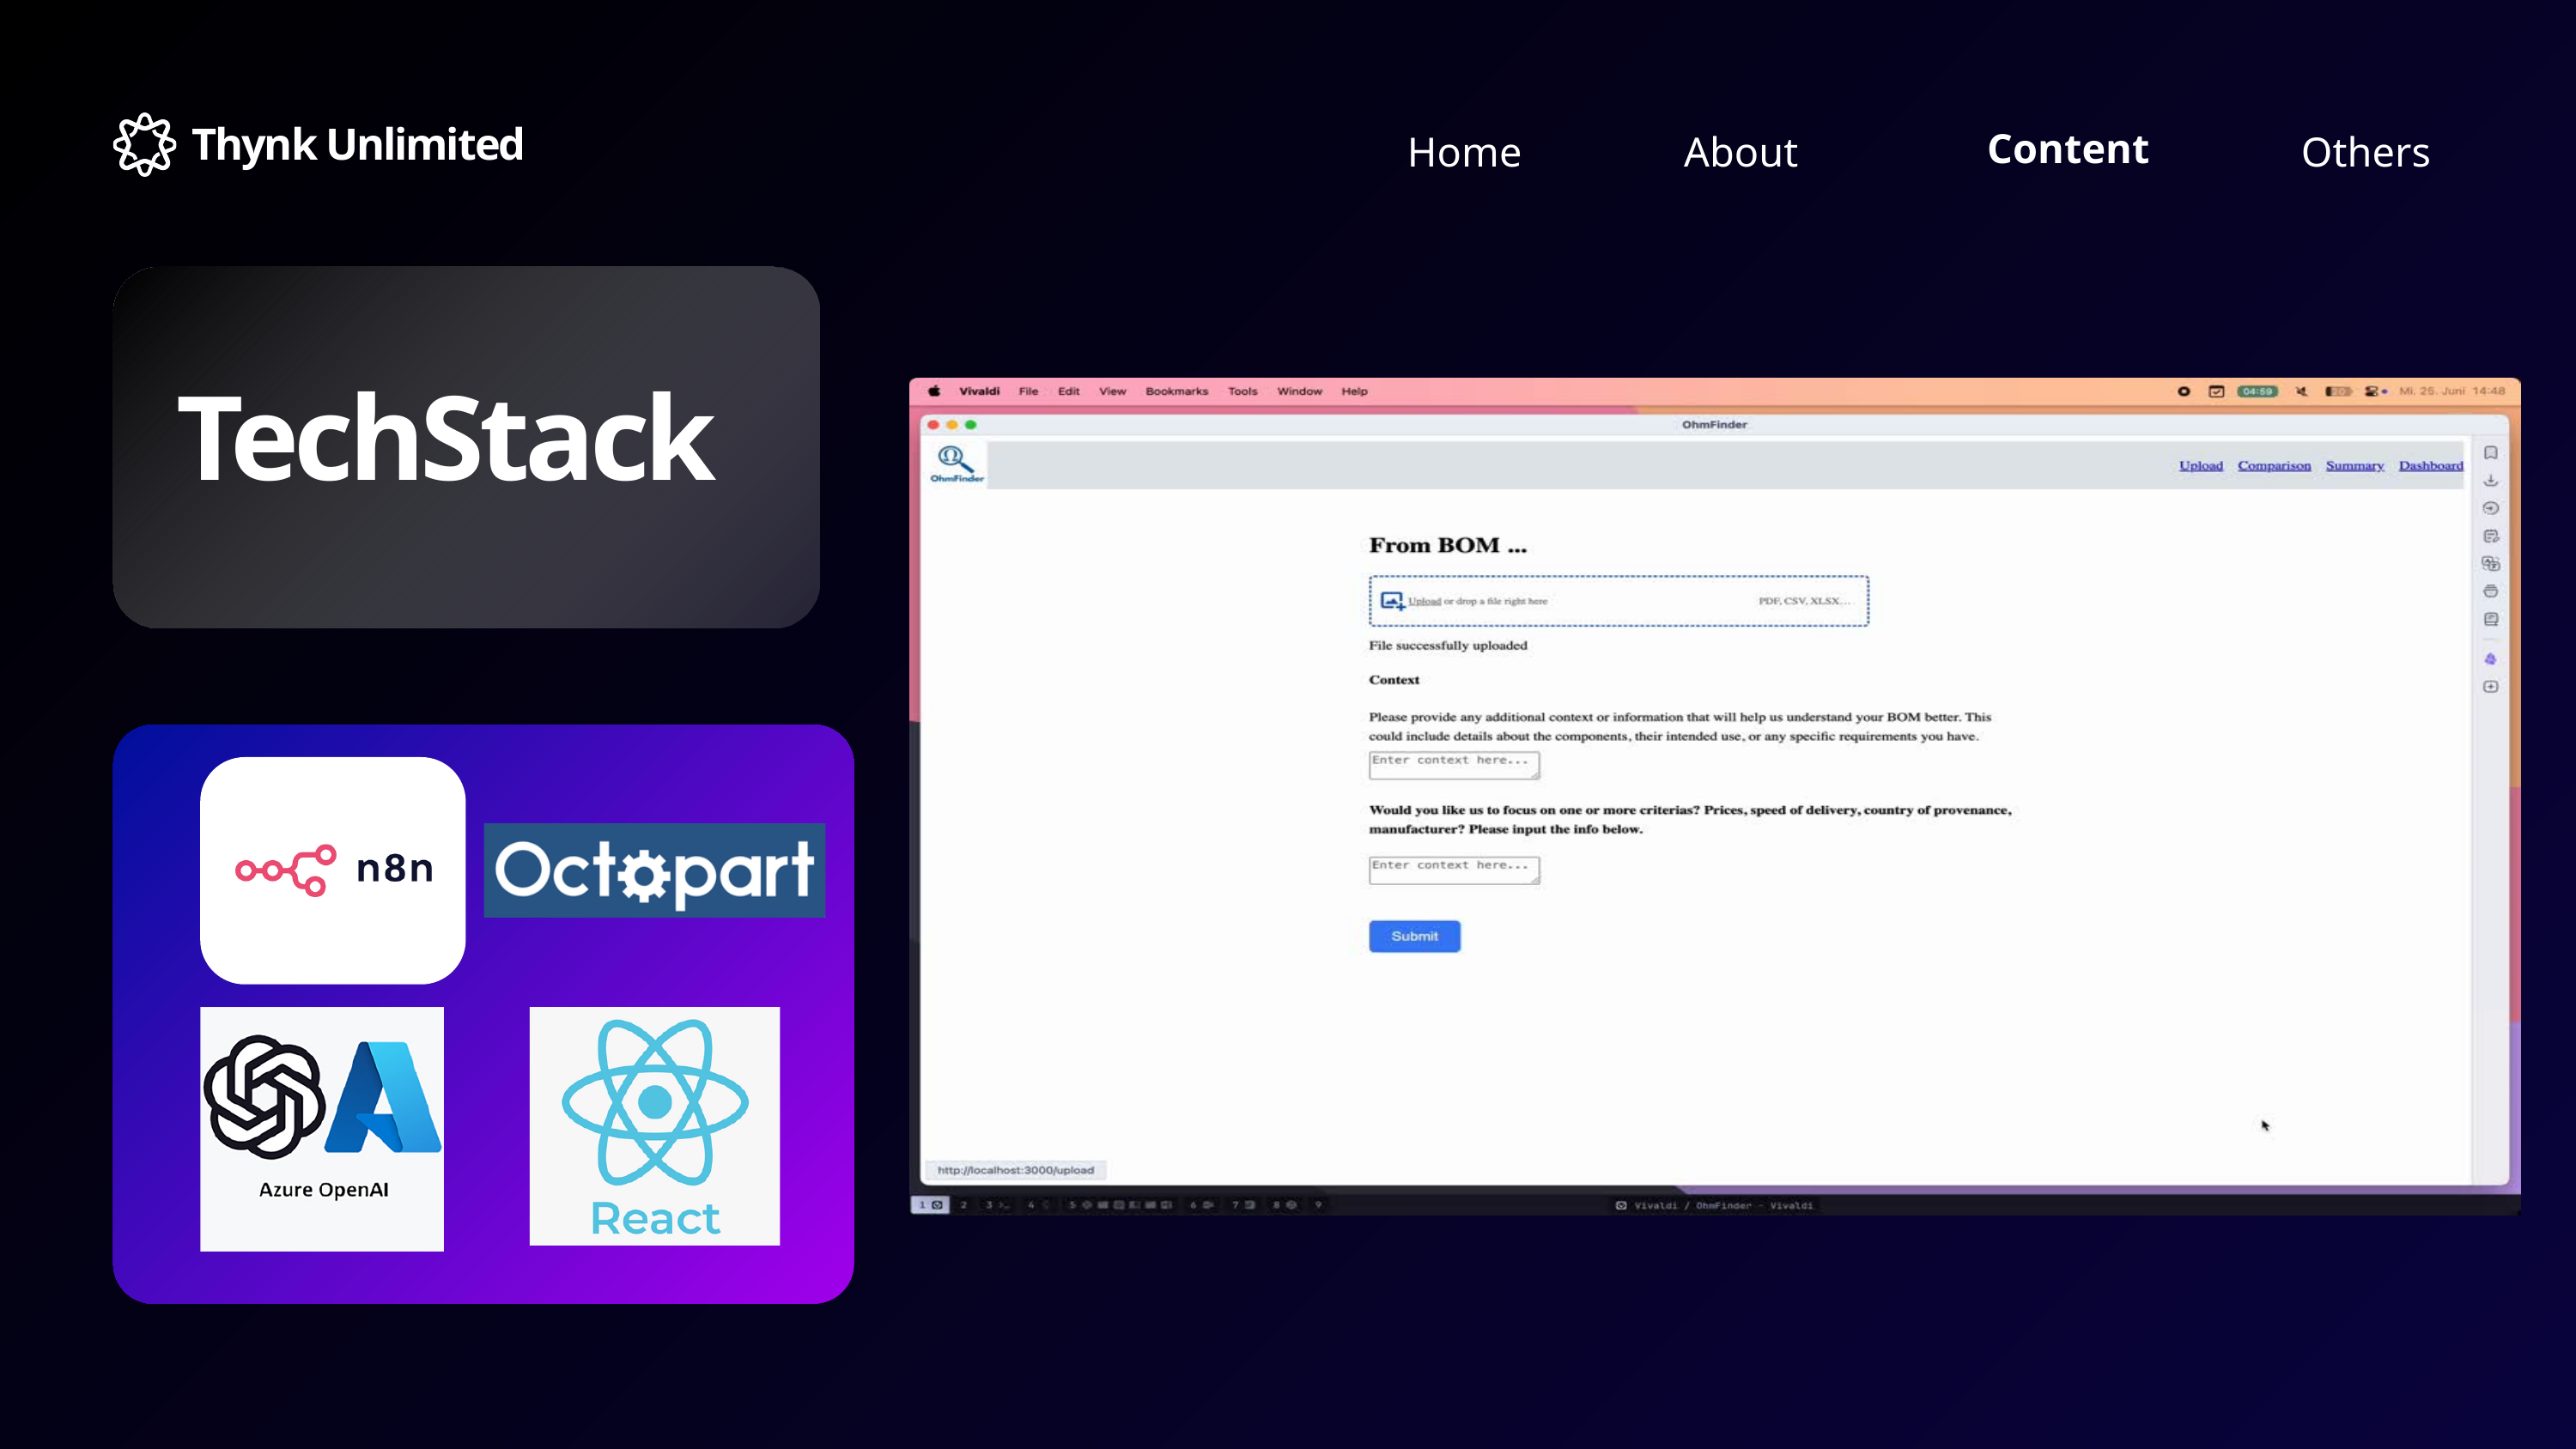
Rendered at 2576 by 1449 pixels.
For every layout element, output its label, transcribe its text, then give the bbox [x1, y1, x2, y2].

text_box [199, 756, 466, 985]
text_box About [1607, 118, 1876, 176]
text_box Others [2117, 118, 2432, 175]
text_box Thynk Unlimited [191, 107, 571, 169]
text_box [112, 112, 177, 177]
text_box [908, 377, 2522, 1216]
text_box Content [1933, 115, 2204, 173]
text_box Home [1287, 118, 1522, 175]
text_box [112, 724, 854, 1304]
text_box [112, 266, 820, 628]
